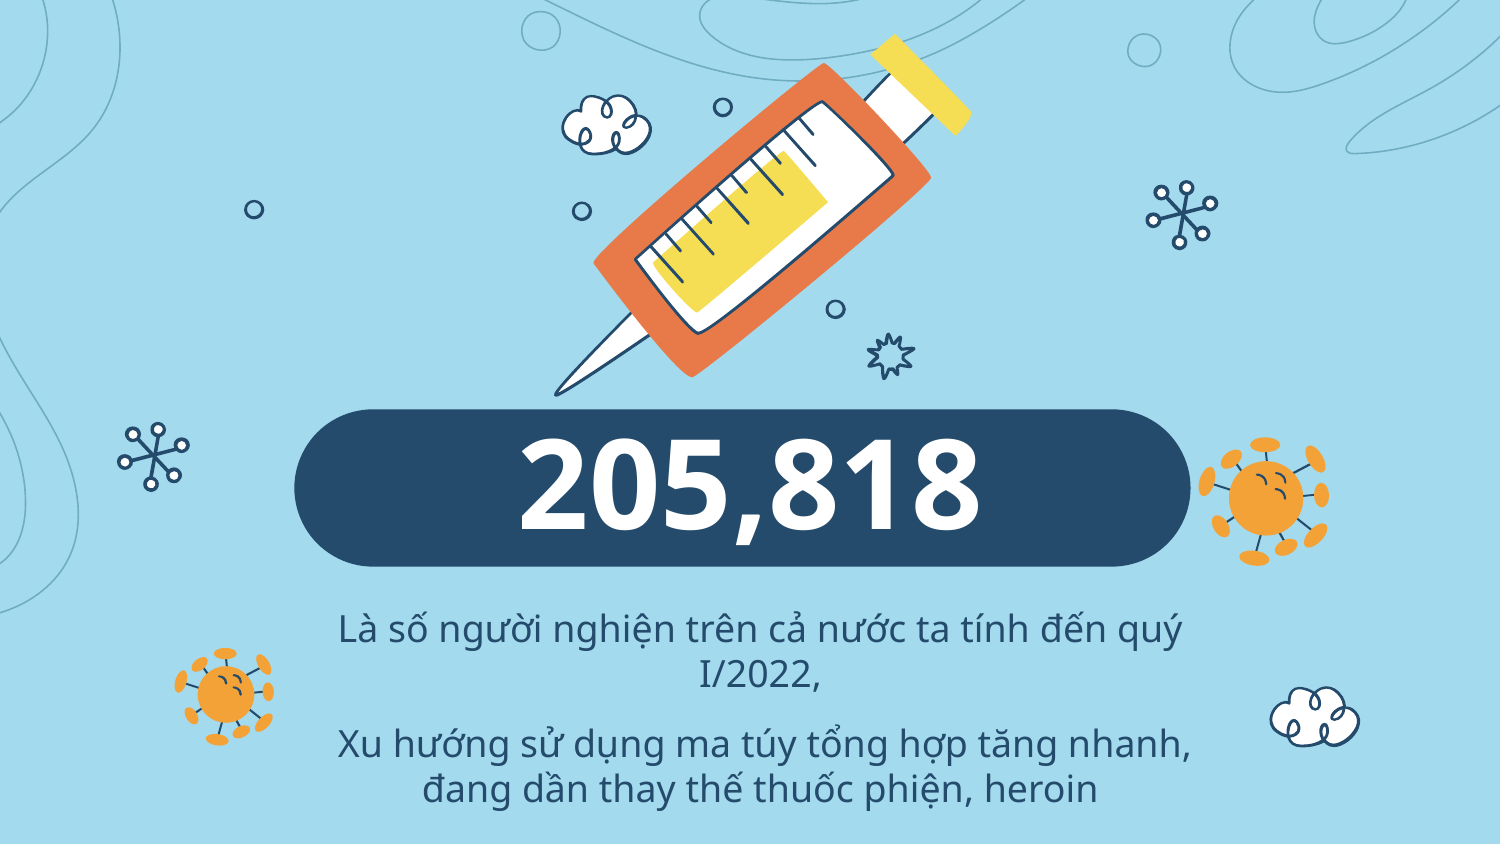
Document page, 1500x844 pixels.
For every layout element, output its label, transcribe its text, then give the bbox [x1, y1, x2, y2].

title 205,818 [302, 434, 1198, 570]
text_box [244, 199, 265, 220]
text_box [1145, 179, 1219, 251]
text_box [1197, 437, 1330, 567]
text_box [116, 421, 191, 493]
text_box [295, 456, 302, 520]
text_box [546, 33, 975, 397]
text_box [316, 410, 1169, 434]
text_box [1263, 686, 1367, 748]
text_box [173, 647, 275, 746]
list Là số người nghiện trên cả nước ta tính đến quý I/2022, Xu hướng sử dụng ma túy tổng hợp tăng nhanh, đang dần thay thế thuốc phiện, heroin [302, 590, 1219, 735]
